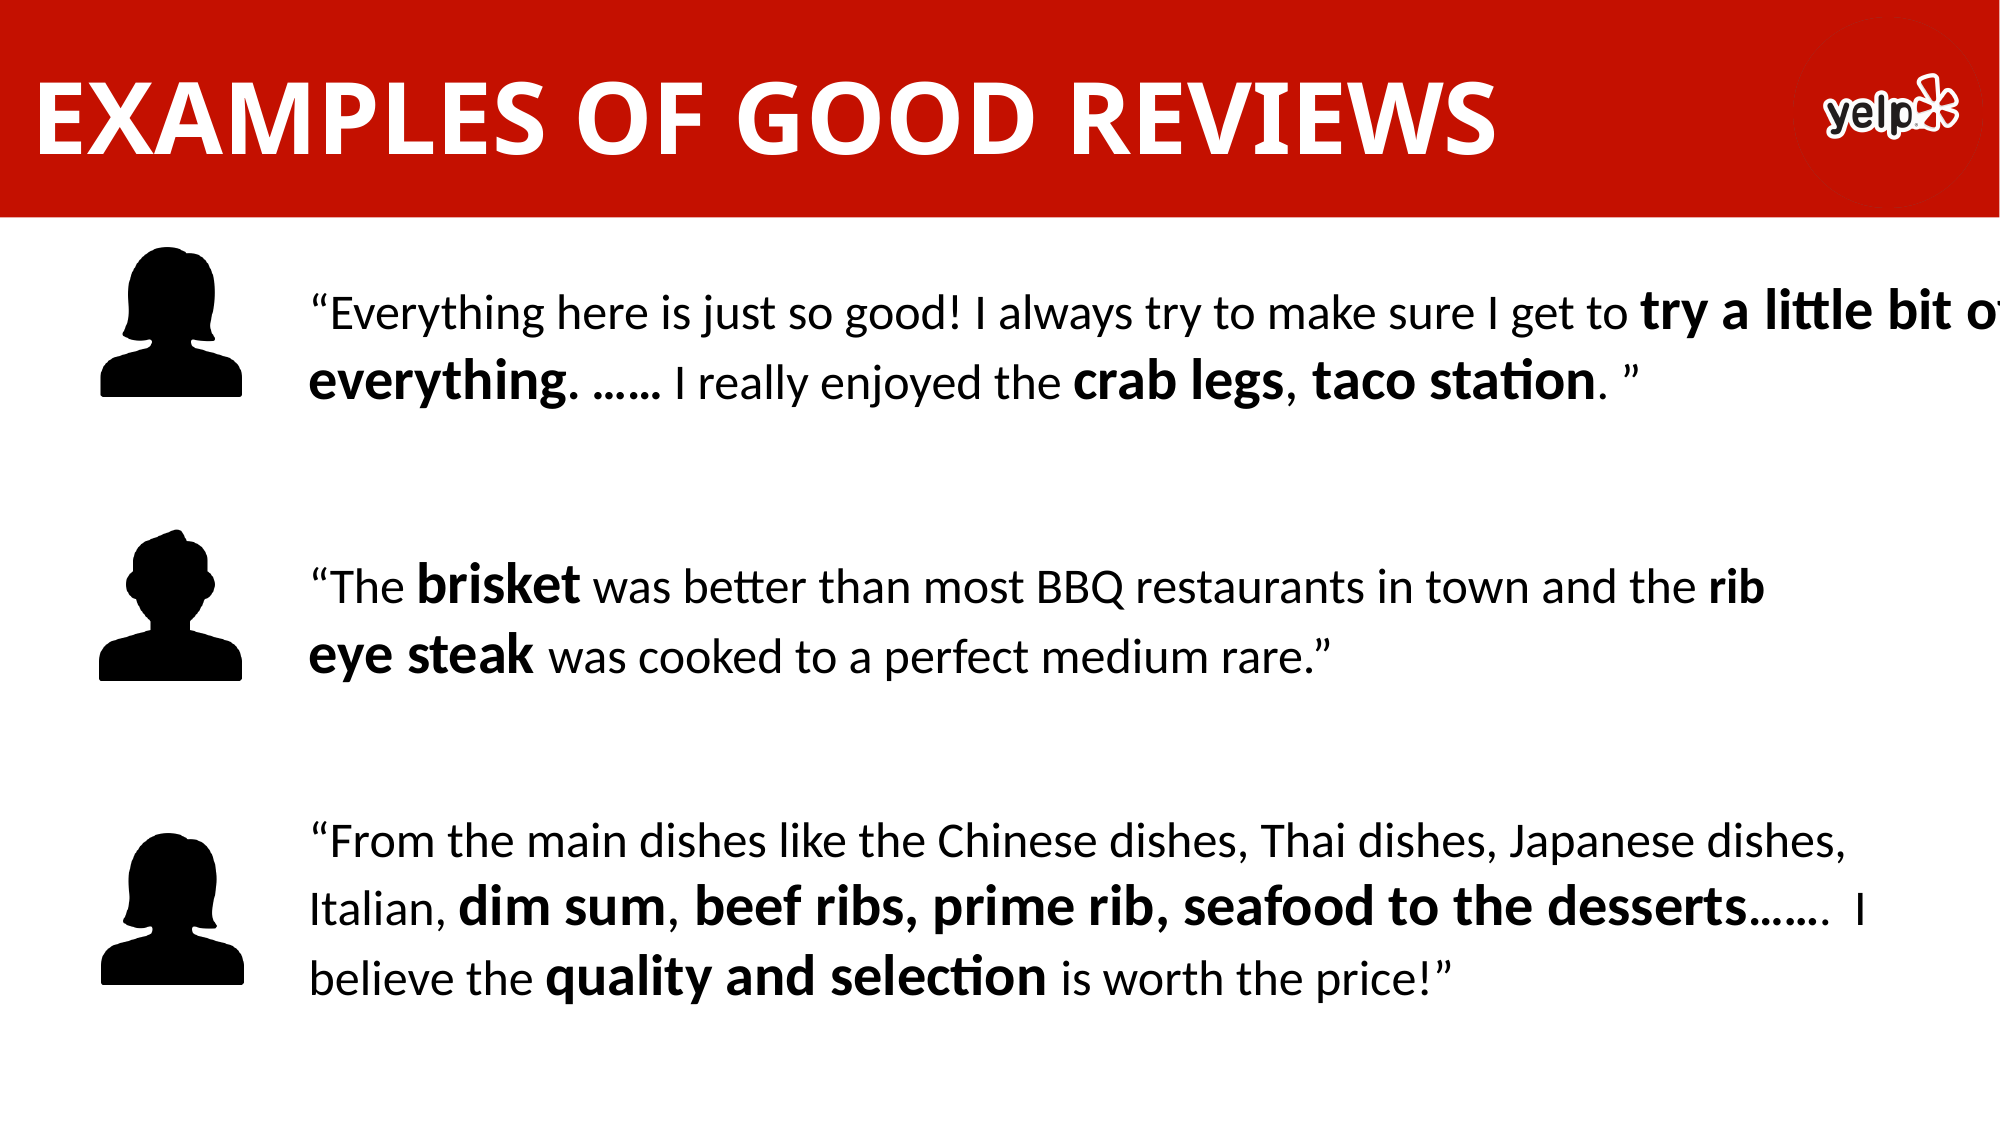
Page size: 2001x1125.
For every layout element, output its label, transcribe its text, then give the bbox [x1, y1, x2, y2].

text_box “From the main dishes like the Chinese dishes, Thai dishes, Japanese dishes, Italian, dim sum, beef ribs, prime rib, seafood to the desserts……. I believe the quality and selection is worth the price!” [293, 800, 1930, 1015]
text_box [0, 0, 2000, 218]
picture [93, 830, 251, 987]
picture [91, 526, 249, 683]
text_box EXAMPLES OF GOOD REVIEWS [16, 13, 1742, 231]
picture [93, 244, 249, 399]
picture [1792, 17, 1983, 208]
text_box “Everything here is just so good! I always try to make sure I get to try a little bit of everything. …… I really enjoyed the crab legs, taco station. ” [293, 263, 2000, 479]
text_box “The brisket was better than most BBQ restaurants in town and the rib eye steak was cooked to a perfect medium rare.” [293, 537, 1843, 693]
